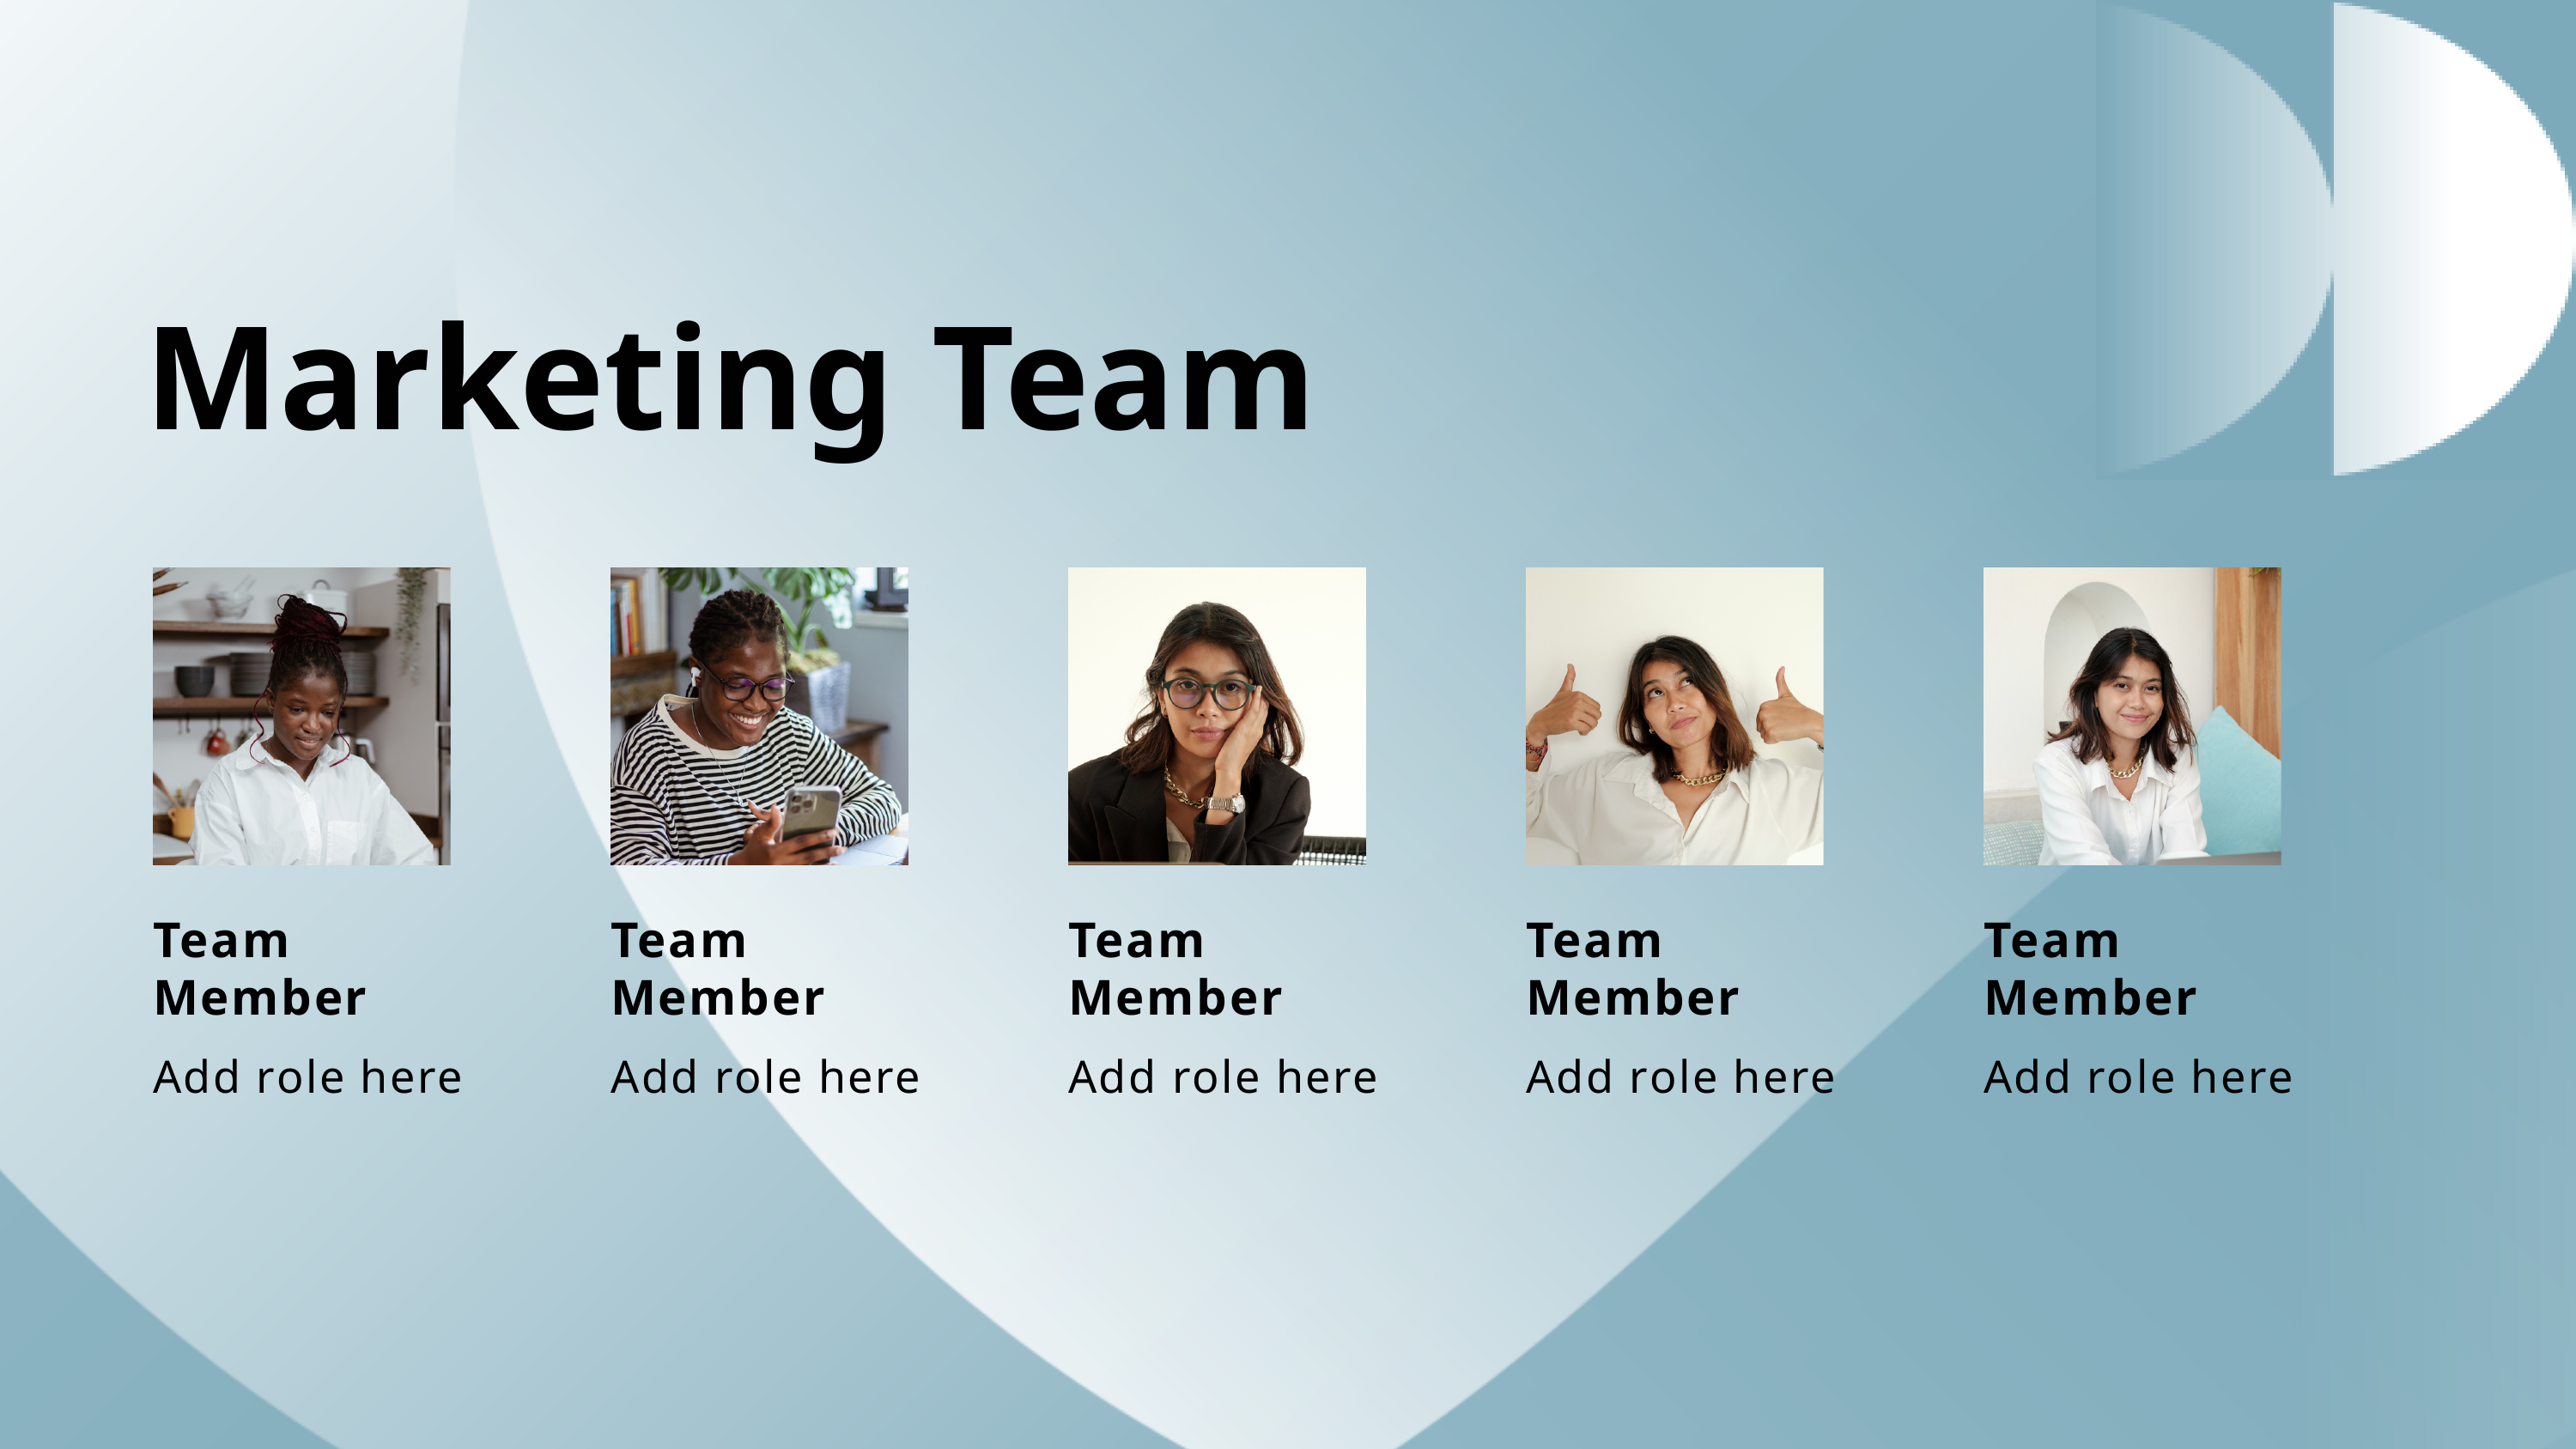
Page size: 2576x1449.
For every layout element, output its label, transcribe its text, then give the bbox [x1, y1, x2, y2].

text_box [2096, 0, 2576, 480]
text_box [0, 0, 2576, 1449]
text_box Team Member [611, 909, 953, 1026]
text_box Add role here [1068, 1048, 1411, 1102]
text_box Team Member [1068, 909, 1411, 1026]
text_box Add role here [1526, 1048, 1868, 1102]
text_box Team Member [1526, 909, 1868, 1026]
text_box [1983, 567, 2281, 865]
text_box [1067, 567, 1366, 865]
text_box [610, 567, 909, 865]
text_box Marketing Team [144, 286, 1835, 458]
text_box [152, 567, 451, 865]
text_box Add role here [1984, 1048, 2326, 1102]
text_box Add role here [611, 1048, 953, 1102]
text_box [1525, 567, 1824, 865]
text_box Add role here [153, 1048, 495, 1102]
text_box Team Member [1984, 909, 2326, 1026]
text_box Team Member [153, 909, 495, 1026]
